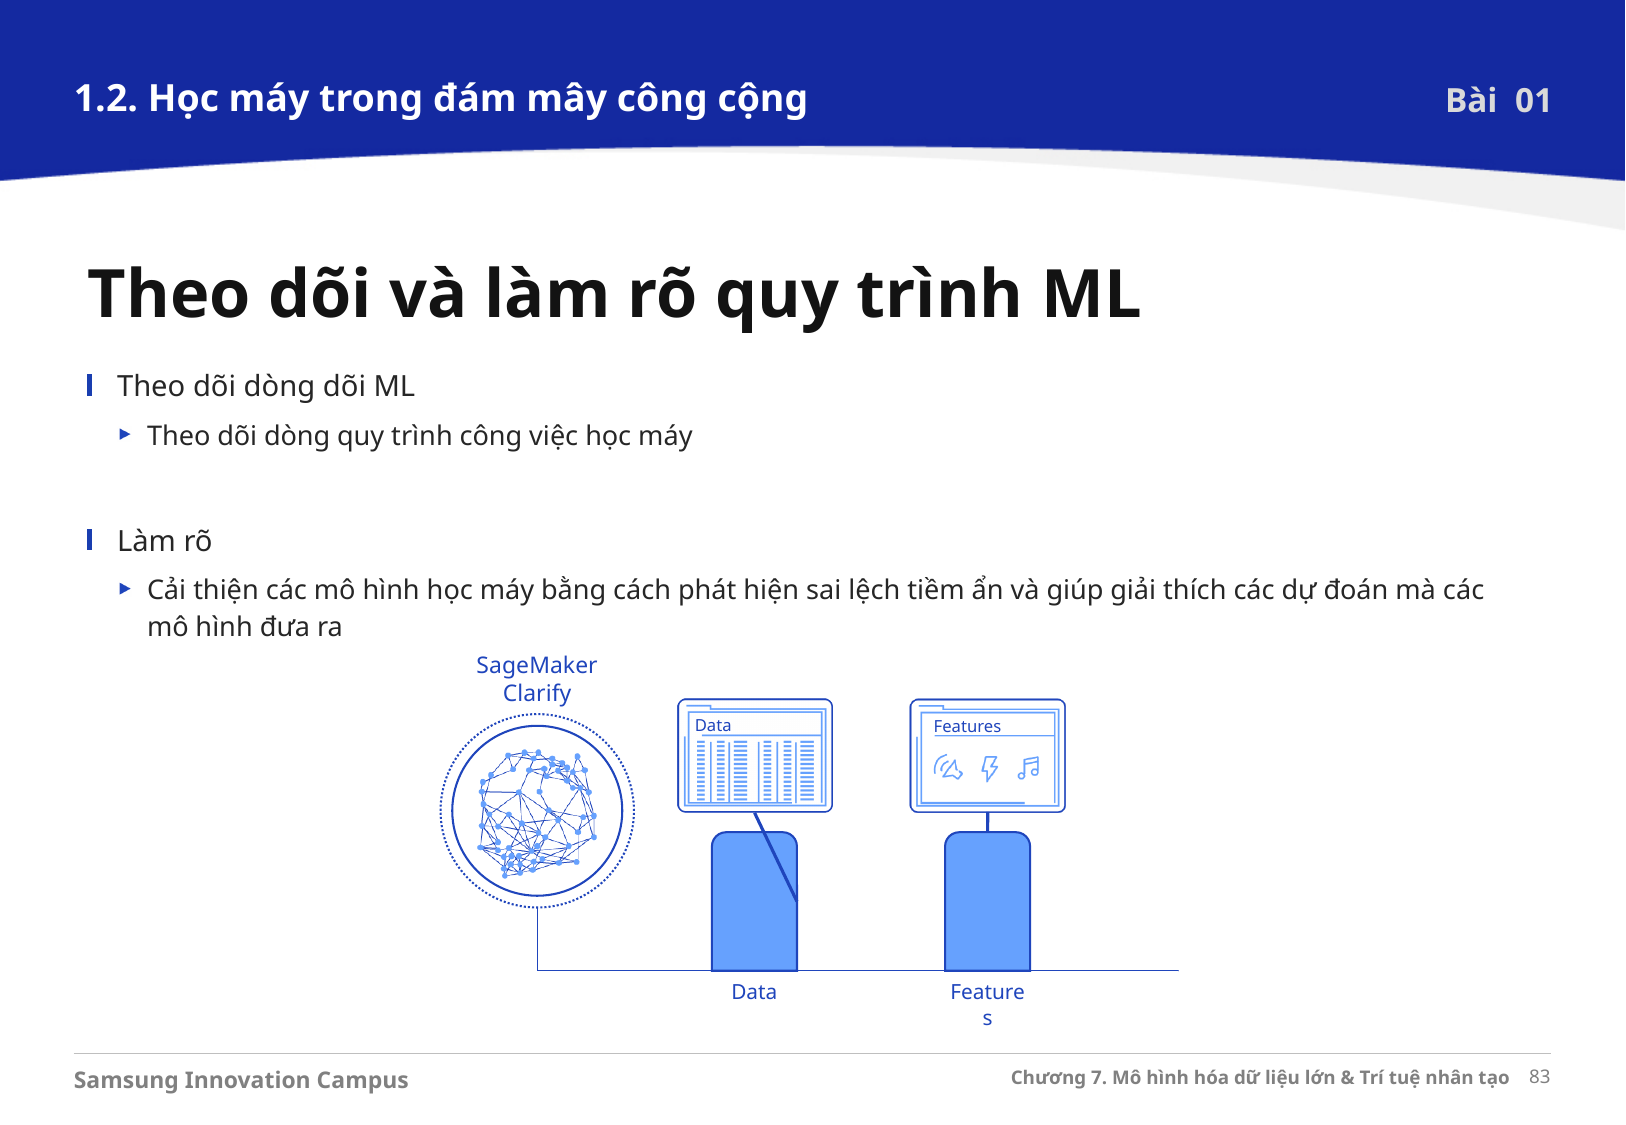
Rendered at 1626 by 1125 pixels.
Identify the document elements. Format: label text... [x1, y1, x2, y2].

list Bài 01 [1423, 79, 1554, 120]
list Theo dõi và làm rõ quy trình ML [87, 249, 1531, 331]
picture [0, 0, 1625, 1125]
list 1.2. Học máy trong đám mây công cộng [73, 73, 980, 119]
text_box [440, 643, 1179, 1038]
list Theo dõi dòng dõi ML Theo dõi dòng quy trình công việc học máy Làm rõ Cải thiện các mô hình học máy bằng cách phát hiện sai lệch tiềm ẩn và giúp giải thích các dự đoán mà các mô hình đưa ra [87, 365, 1531, 516]
